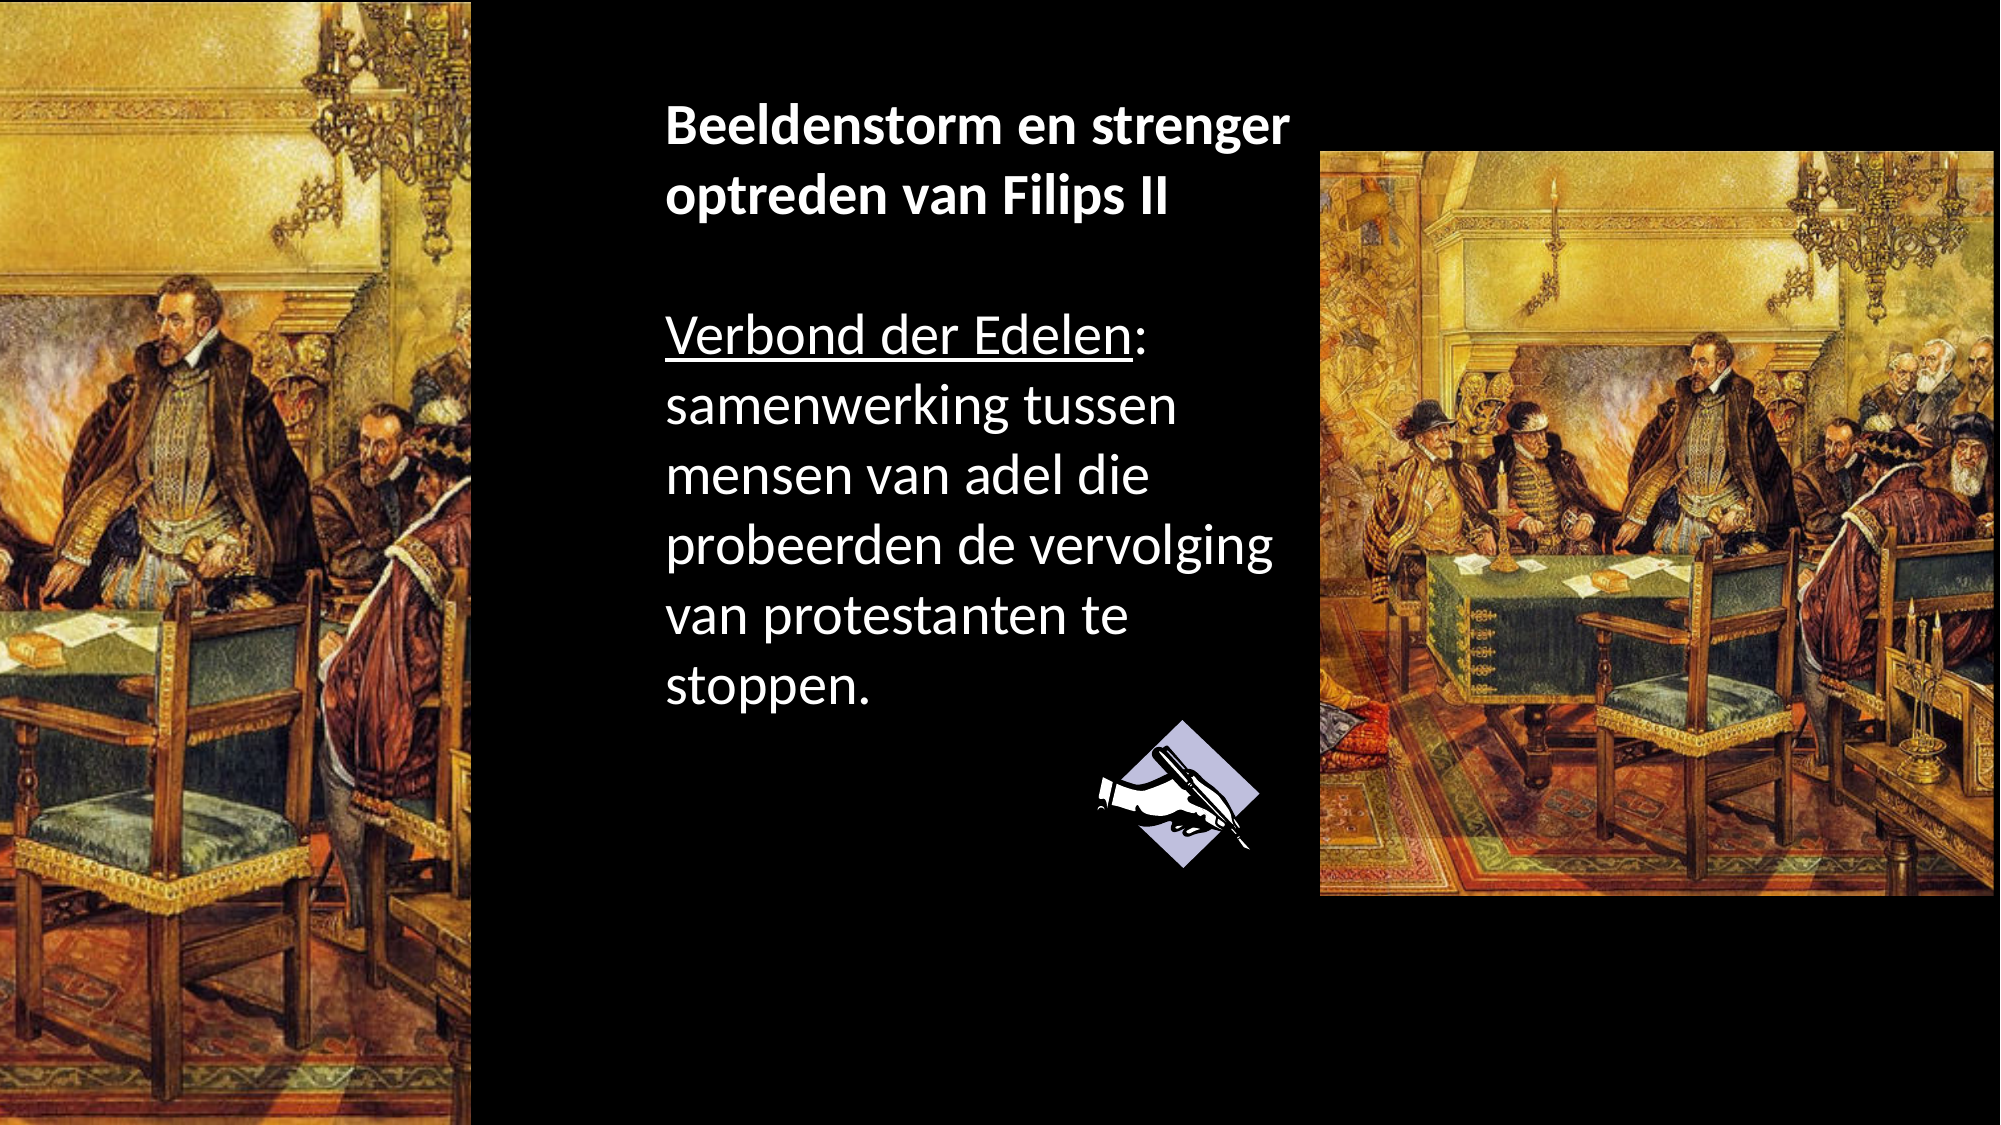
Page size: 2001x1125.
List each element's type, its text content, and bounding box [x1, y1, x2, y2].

picture [1320, 149, 1994, 896]
picture [0, 0, 471, 1125]
picture [1089, 710, 1270, 878]
text_box Beeldenstorm en strenger optreden van Filips II Verbond der Edelen: samenwerking tussen mensen van adel die probeerden de vervolging van protestanten te stoppen. [650, 78, 1330, 724]
